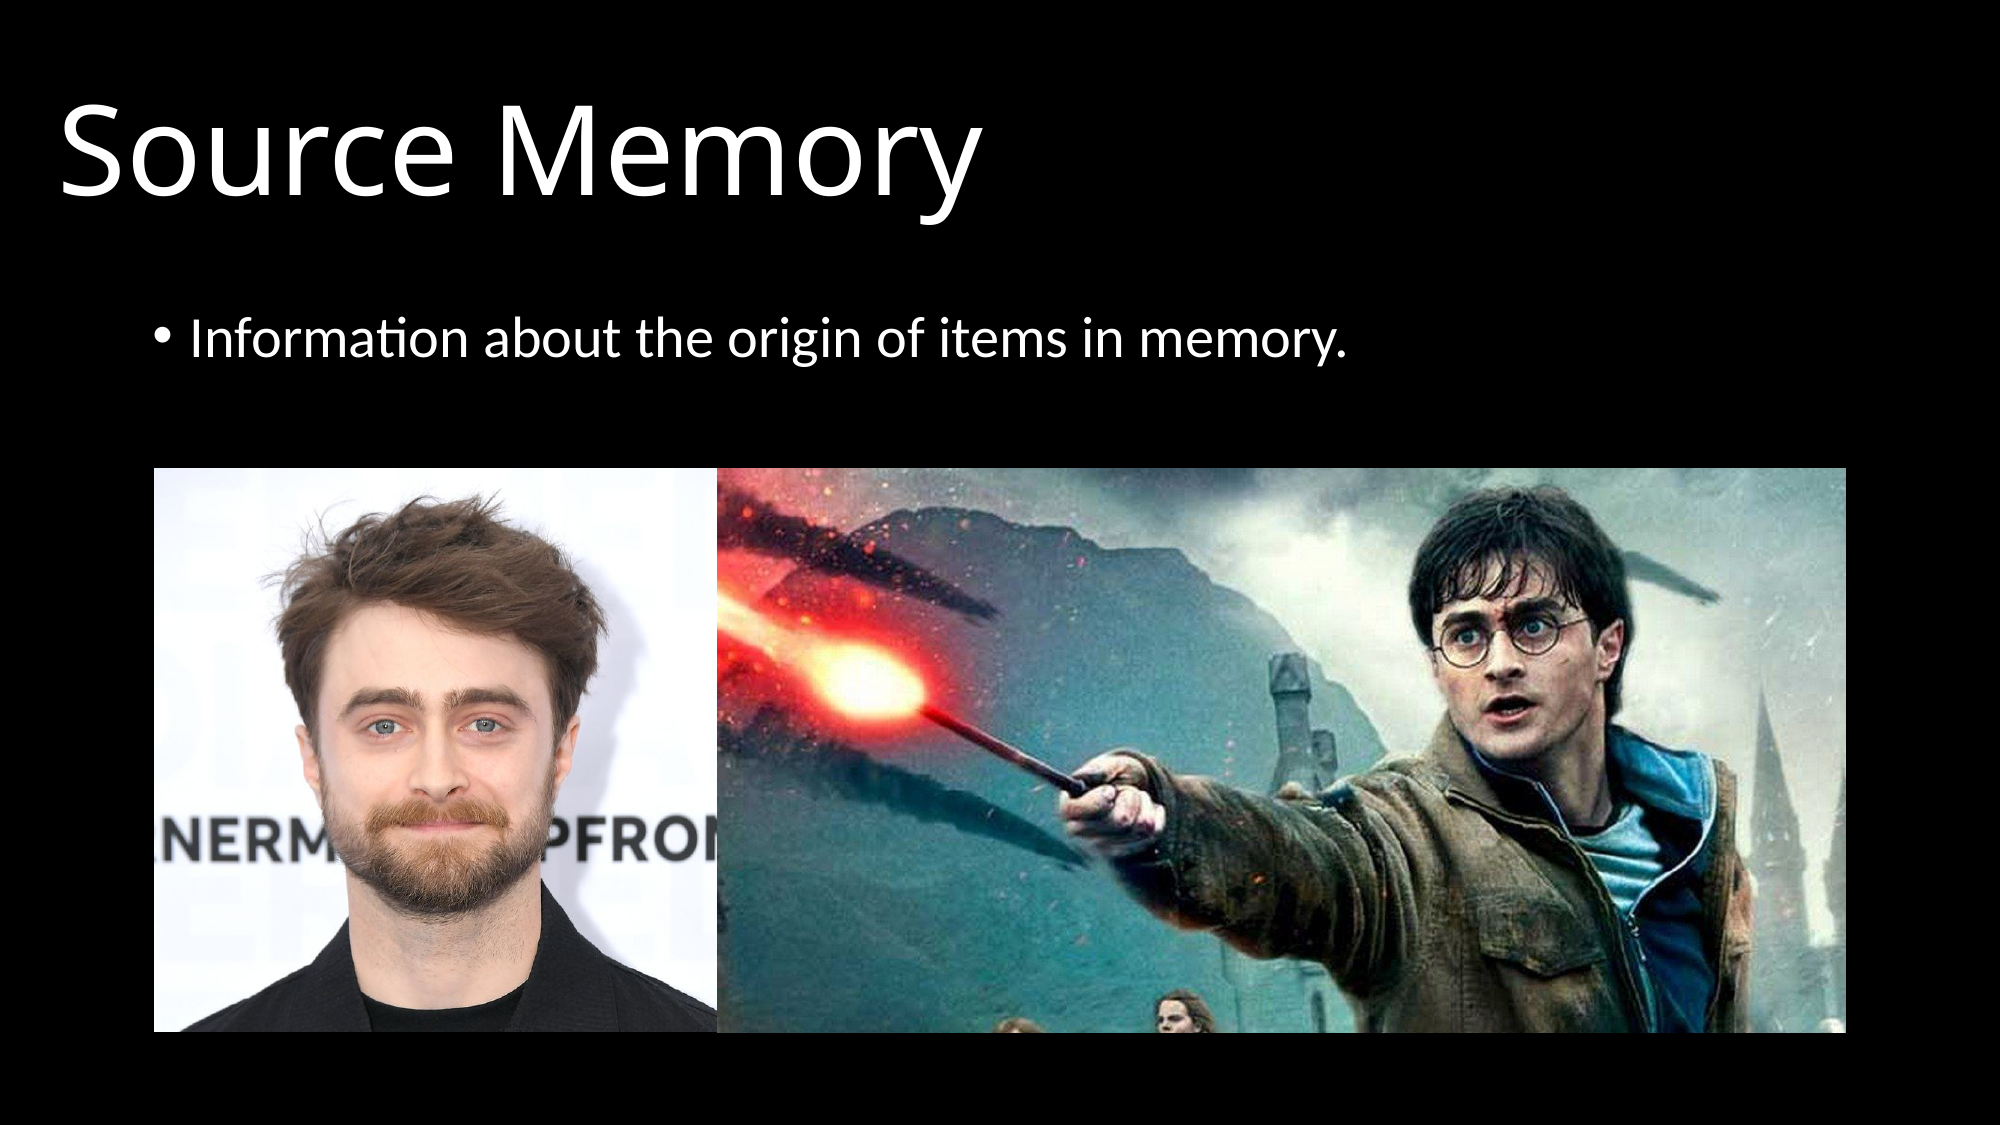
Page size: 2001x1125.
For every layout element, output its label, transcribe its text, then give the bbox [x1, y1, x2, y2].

text_box Source Memory [0, 12, 1400, 230]
picture [154, 468, 1846, 1033]
list Information about the origin of items in memory. [137, 299, 1825, 1066]
